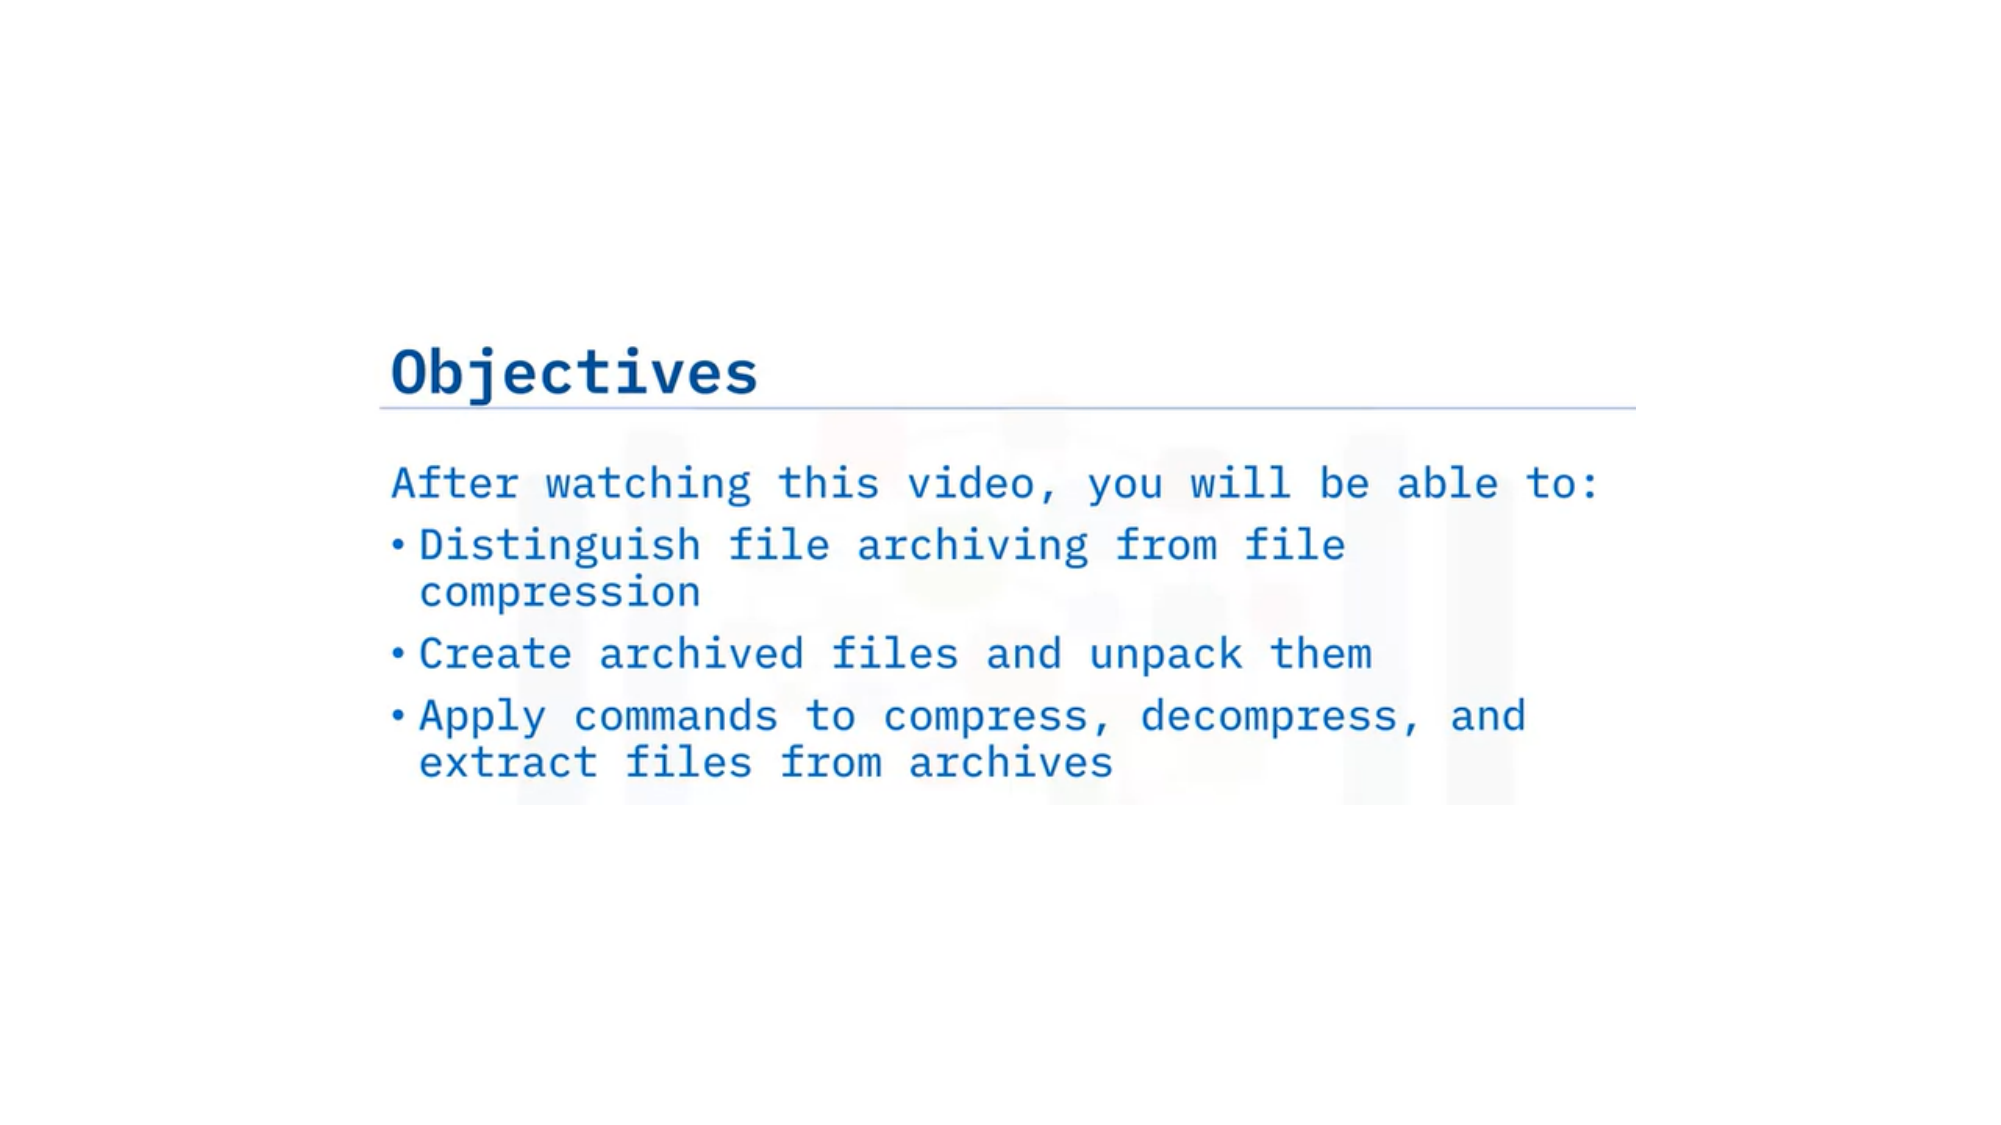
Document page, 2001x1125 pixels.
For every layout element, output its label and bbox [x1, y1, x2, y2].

picture [364, 320, 1636, 805]
